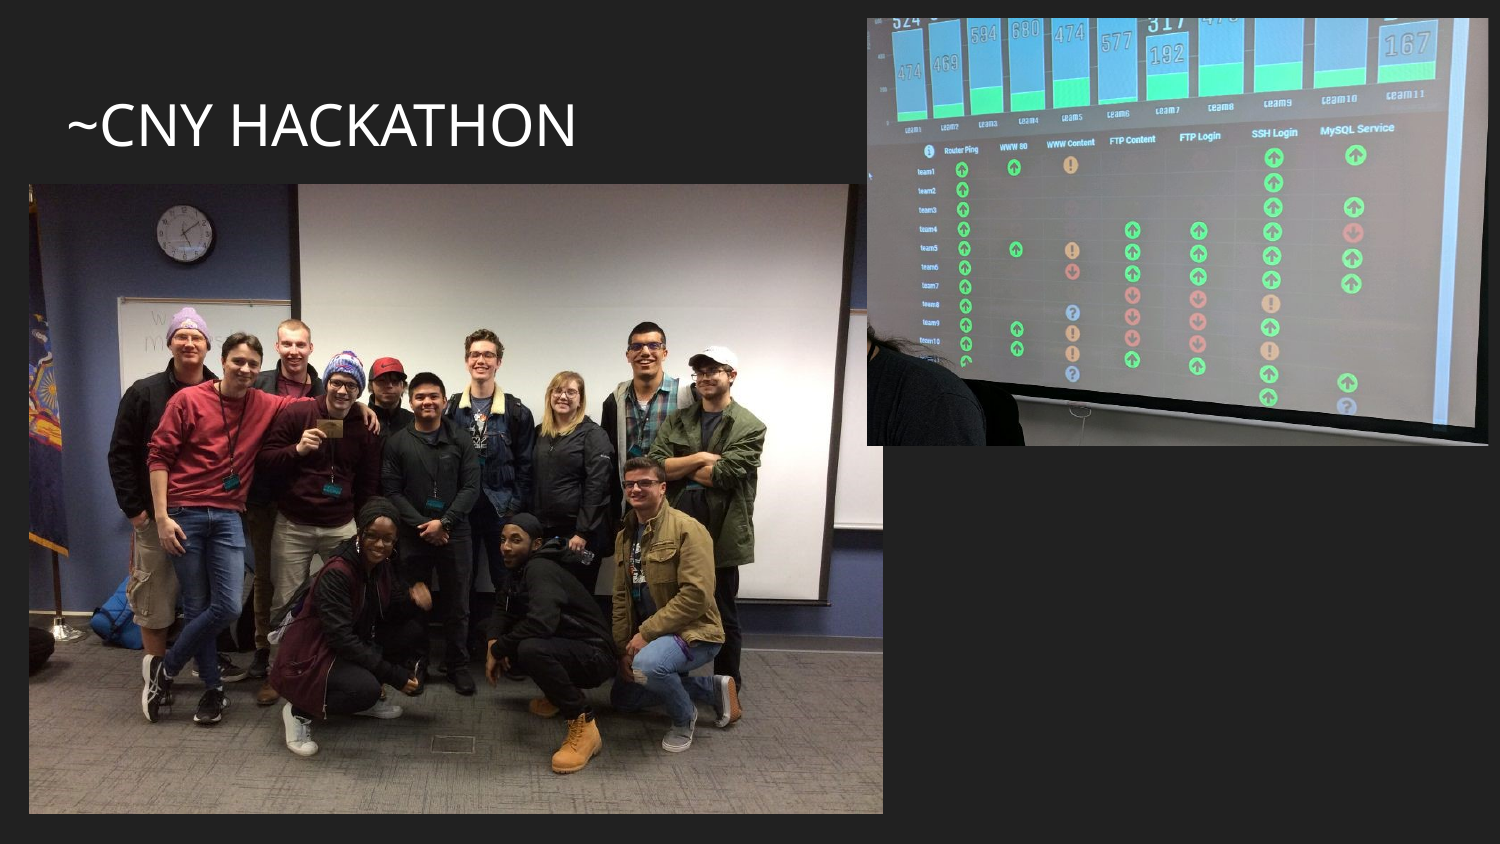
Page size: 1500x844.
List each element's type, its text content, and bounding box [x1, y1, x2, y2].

picture [28, 18, 1489, 815]
title ~CNY HACKATHON [51, 72, 861, 167]
